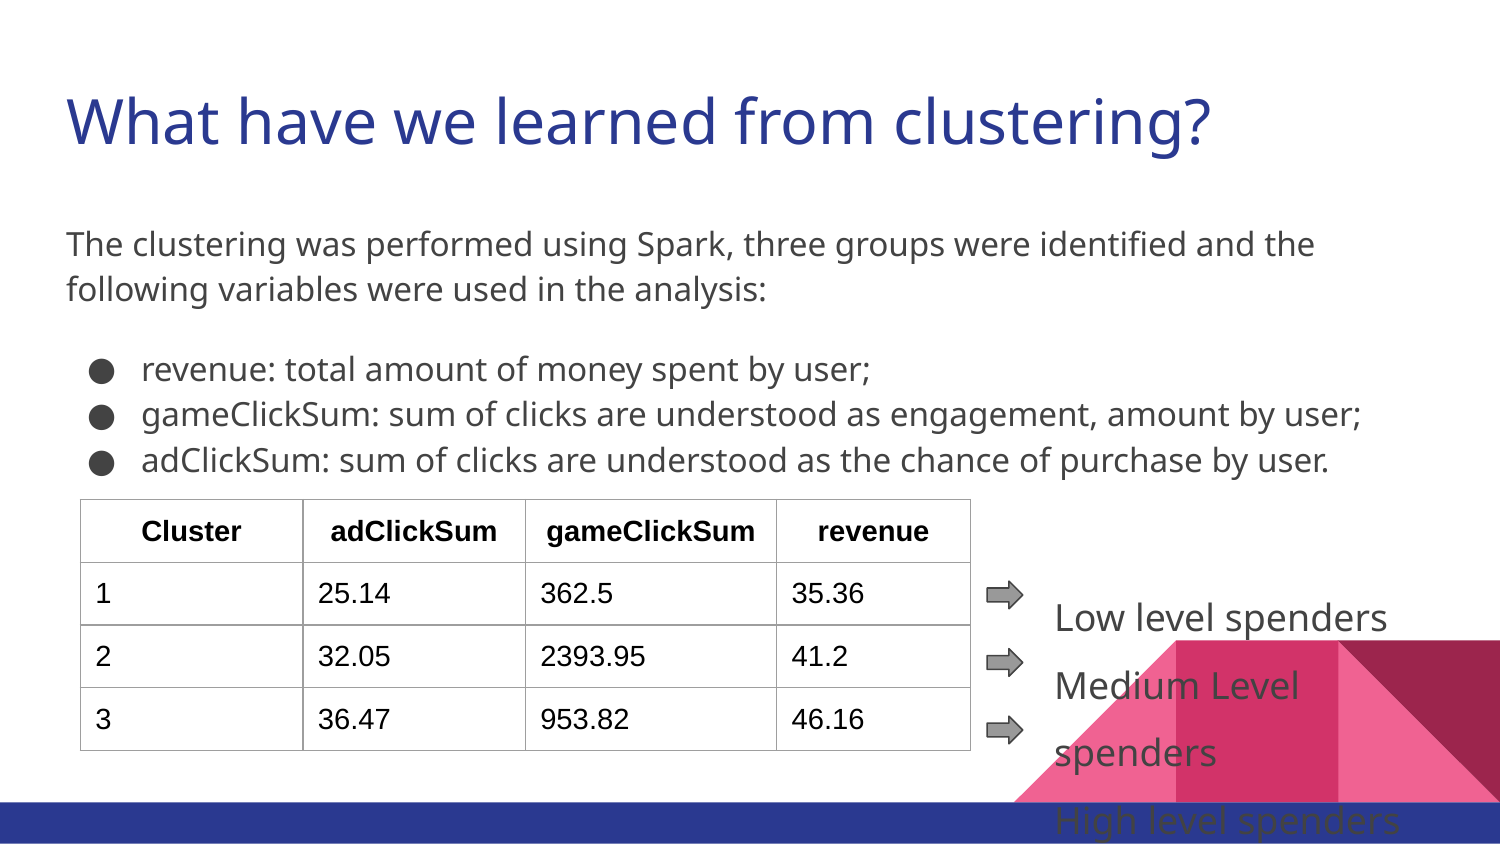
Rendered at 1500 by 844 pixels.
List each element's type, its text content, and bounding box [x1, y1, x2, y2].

table_cell 2 [81, 626, 302, 687]
title What have we learned from clustering? [51, 67, 1449, 167]
table_header adClickSum [304, 500, 525, 562]
table_header gameClickSum [526, 500, 776, 562]
table_cell 46.16 [777, 688, 970, 750]
list Low level spenders Medium Level spenders High level spenders [1039, 556, 1476, 768]
table_header Cluster [81, 500, 302, 562]
table_cell 32.05 [304, 626, 525, 687]
table_cell 2393.95 [526, 626, 776, 687]
list The clustering was performed using Spark, three groups were identified and the following variables were used in the analysis: revenue: total amount of money spent by user; gameClickSum: sum of clicks are understood as engagement, amount by user; adClickSum: sum of clicks are understood as the chance of purchase by user. [51, 201, 1449, 750]
table_cell 953.82 [526, 688, 776, 750]
table_cell 36.47 [304, 688, 525, 750]
table_cell 362.5 [526, 563, 776, 624]
table_cell 3 [81, 688, 302, 750]
text_box [987, 648, 1023, 677]
table_cell 35.36 [777, 563, 970, 624]
table_cell 41.2 [777, 626, 970, 687]
text_box [987, 581, 1023, 609]
table_cell 1 [81, 563, 302, 624]
table_header revenue [777, 500, 970, 562]
table_cell 25.14 [304, 563, 525, 624]
text_box [987, 716, 1023, 744]
